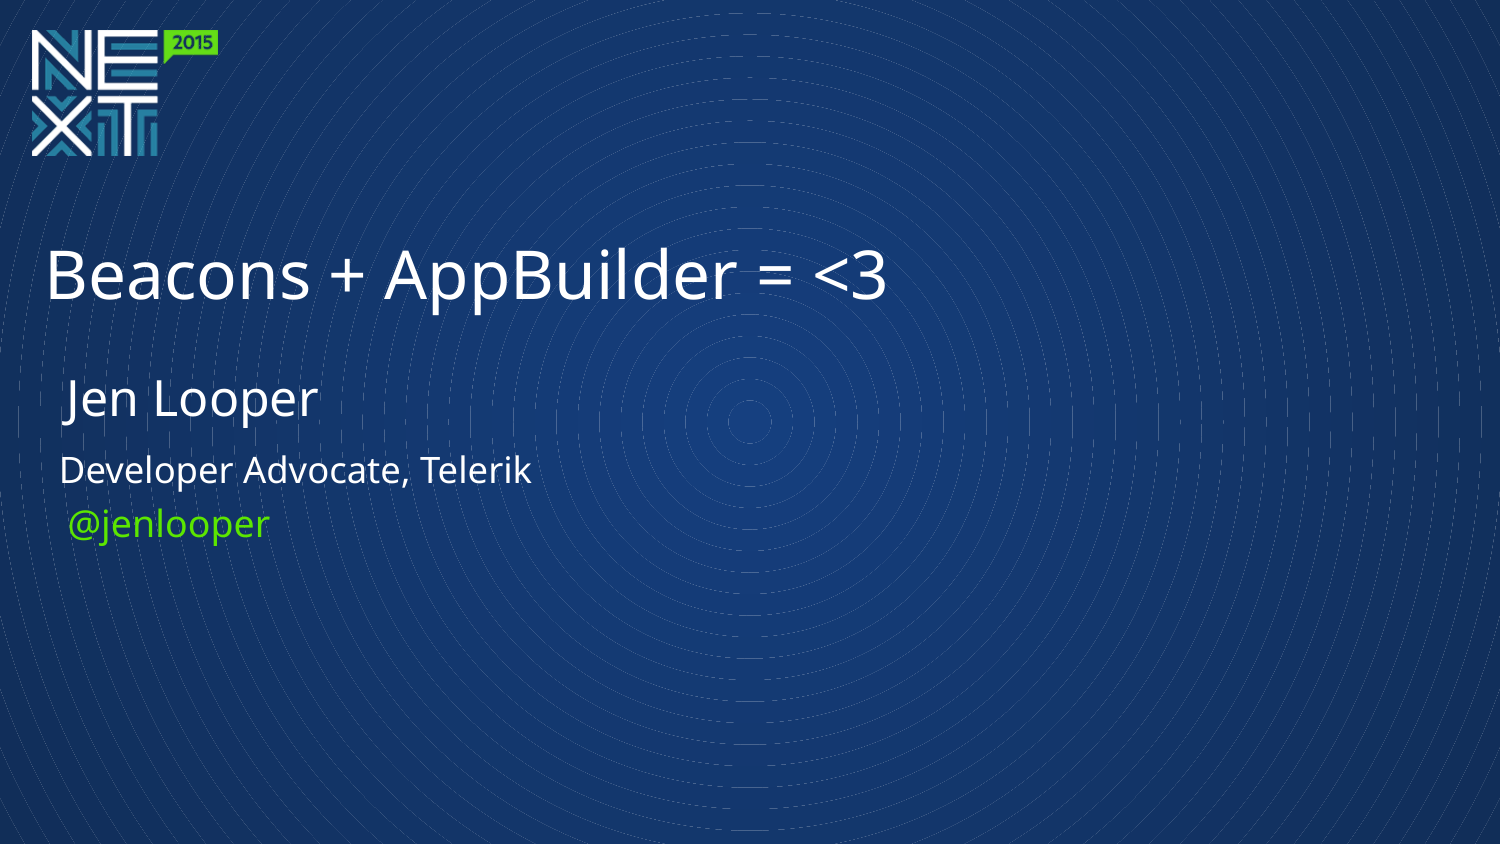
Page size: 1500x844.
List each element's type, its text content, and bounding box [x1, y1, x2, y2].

text_box Developer Advocate, Telerik [25, 444, 784, 500]
title Beacons + AppBuilder = <3 [33, 235, 1367, 320]
text_box @jenlooper [56, 499, 658, 548]
text_box Jen Looper [55, 357, 1259, 443]
picture [32, 29, 218, 156]
